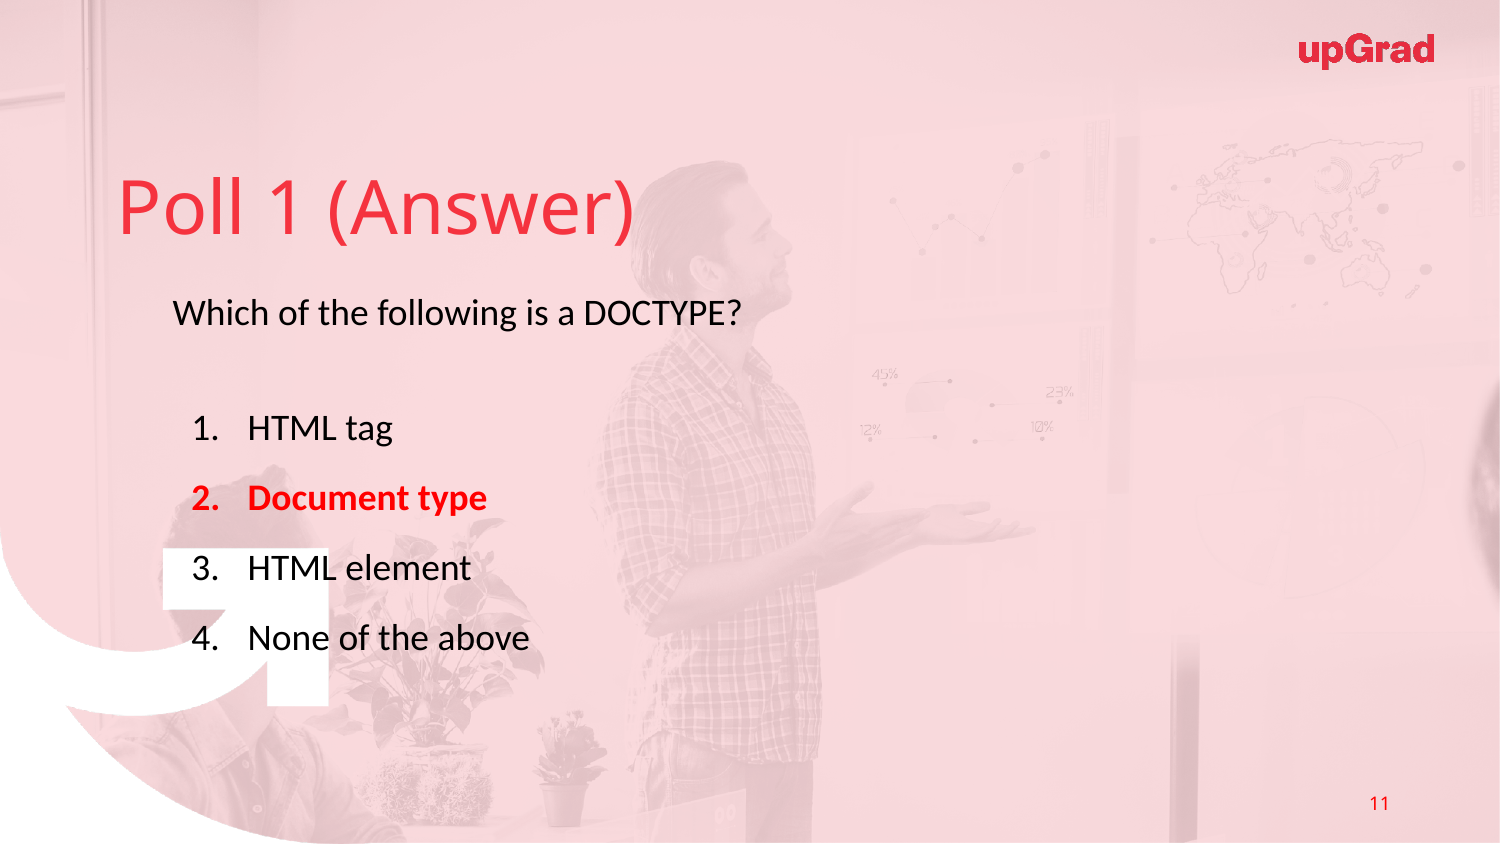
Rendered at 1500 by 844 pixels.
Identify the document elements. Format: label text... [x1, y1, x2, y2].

text_box [0, 0, 1500, 844]
slide_number 11 [1068, 782, 1406, 828]
text_box Which of the following is a DOCTYPE? HTML tag Document type HTML element None of the above [157, 280, 1153, 669]
text_box Poll 1 (Answer) [105, 102, 1007, 319]
picture [1299, 33, 1434, 70]
